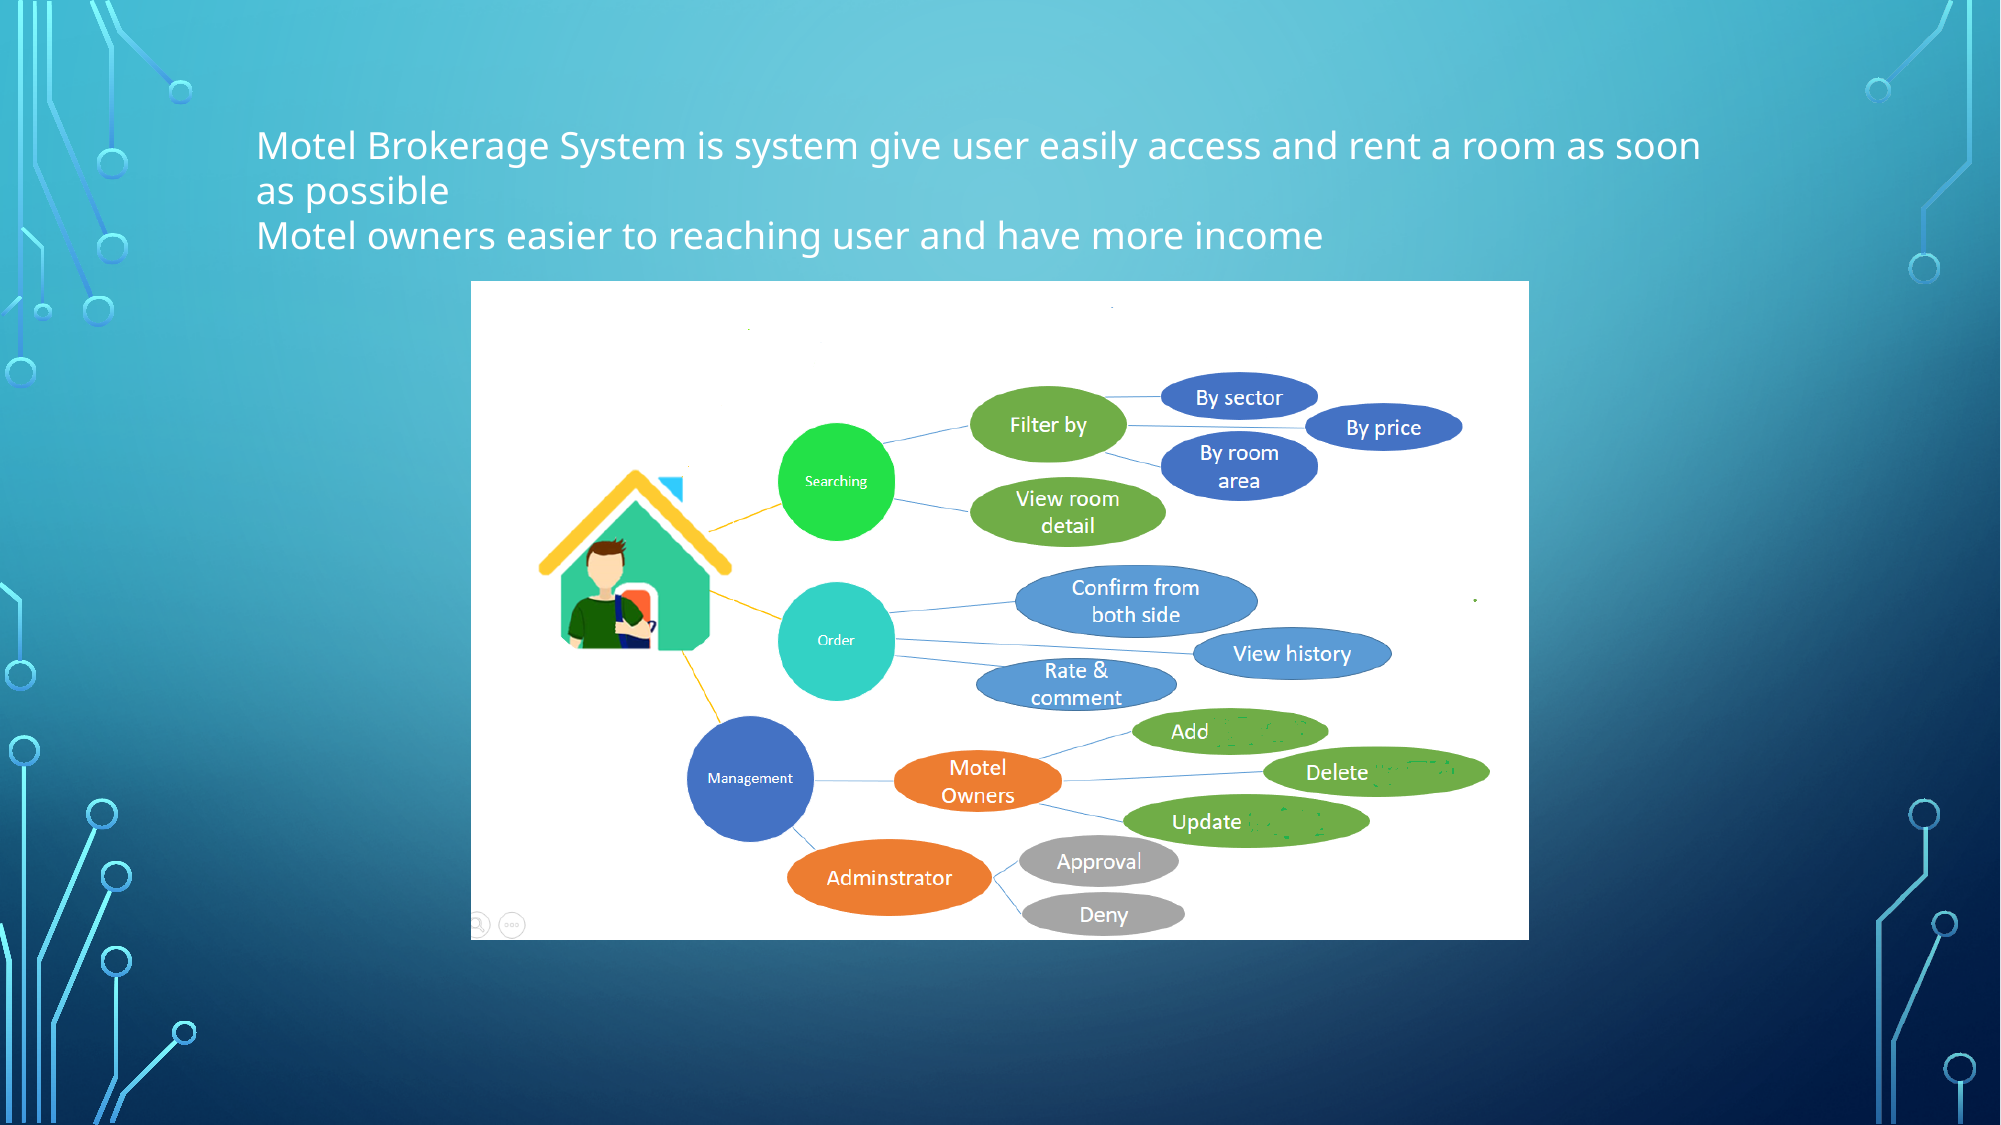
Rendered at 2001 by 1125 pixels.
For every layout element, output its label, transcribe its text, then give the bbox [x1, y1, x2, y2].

picture [470, 281, 1529, 940]
text_box Motel Brokerage System is system give user easily access and rent a room as soon as possible Motel owners easier to reaching user and have more income [241, 115, 1760, 265]
